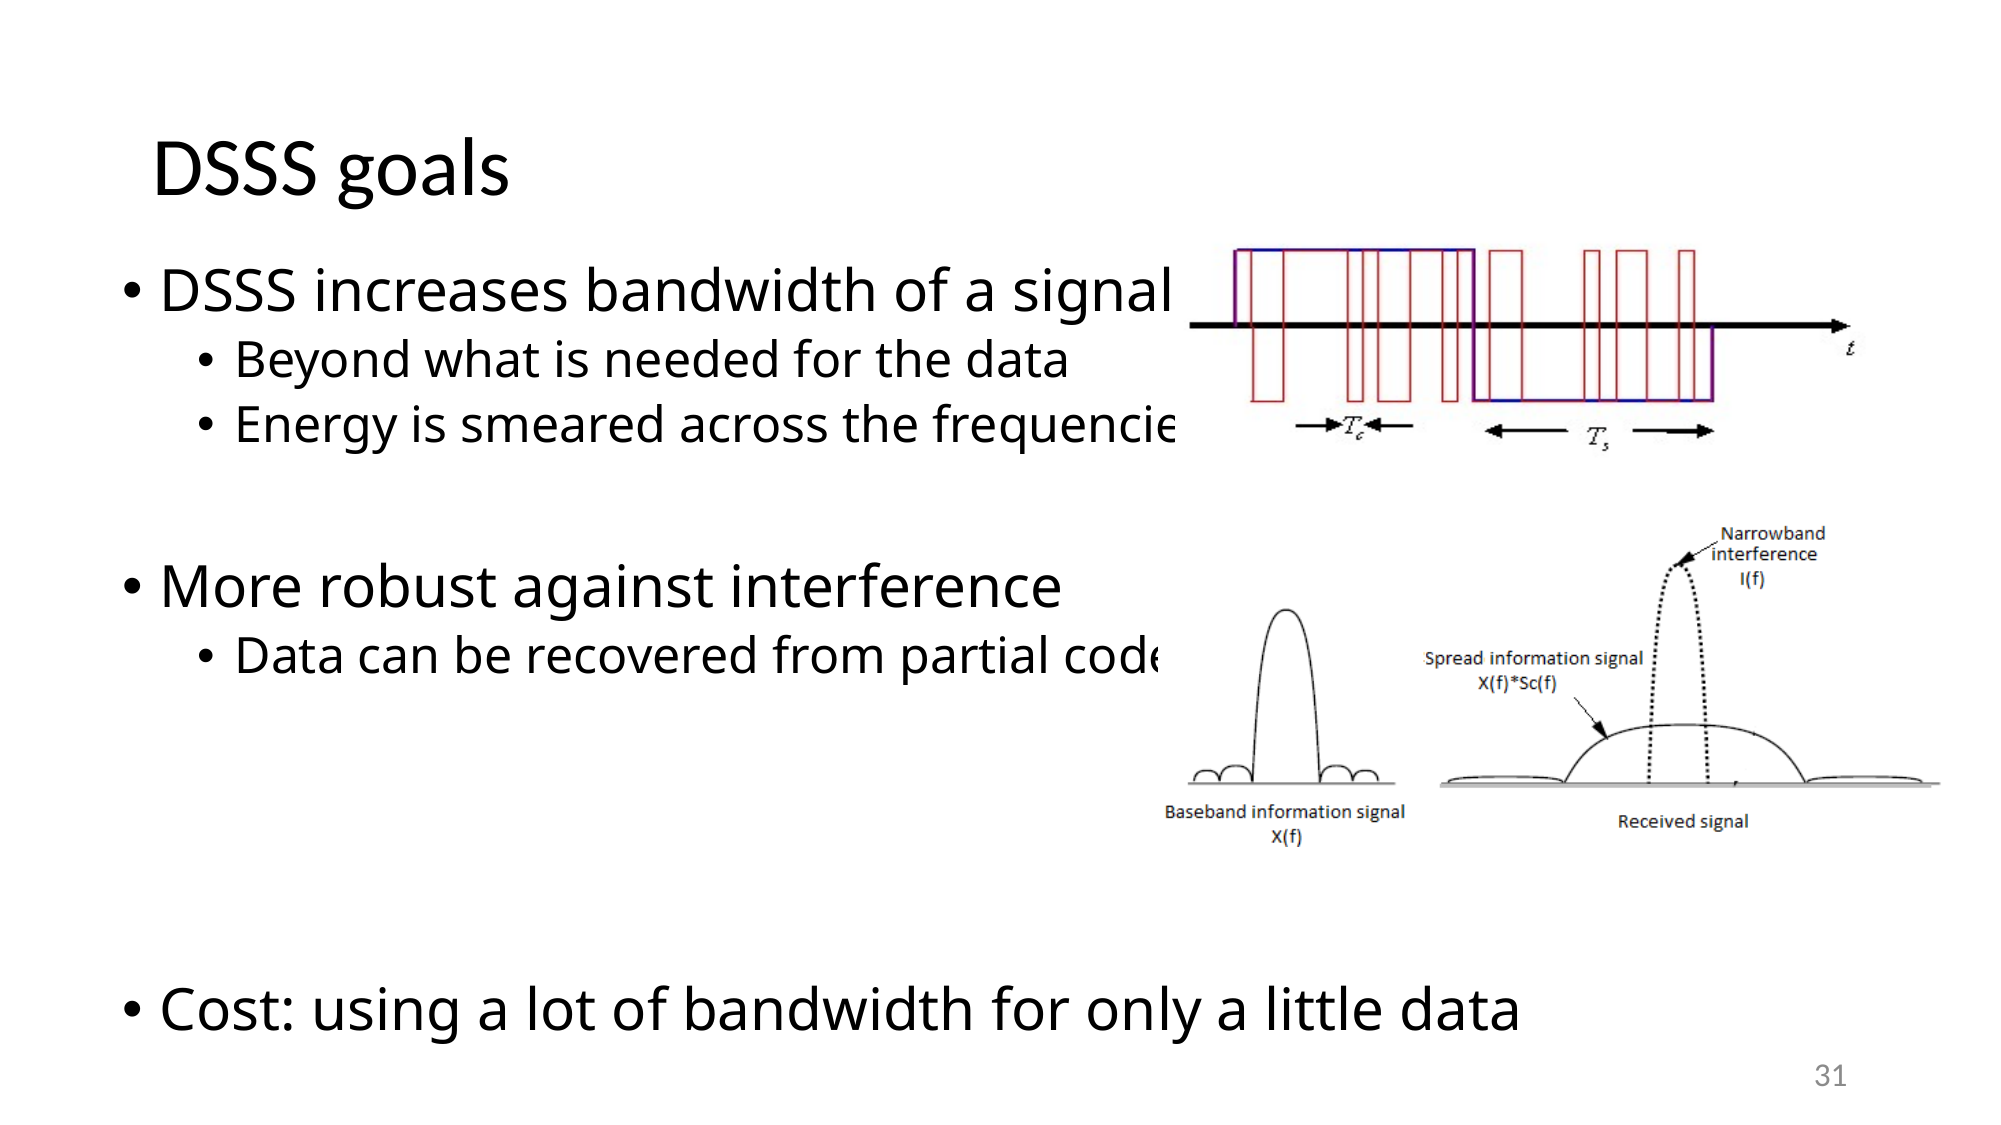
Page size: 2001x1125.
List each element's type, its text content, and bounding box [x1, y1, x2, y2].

list DSSS increases bandwidth of a signal Beyond what is needed for the data Energy is smeared across the frequencies More robust against interference Data can be recovered from partial code Cost: using a lot of bandwidth for only a little data [107, 253, 1698, 1079]
picture [1158, 485, 1952, 847]
slide_number 31 [1412, 1042, 1863, 1103]
title DSSS goals [137, 59, 1863, 253]
picture [1174, 222, 1883, 459]
